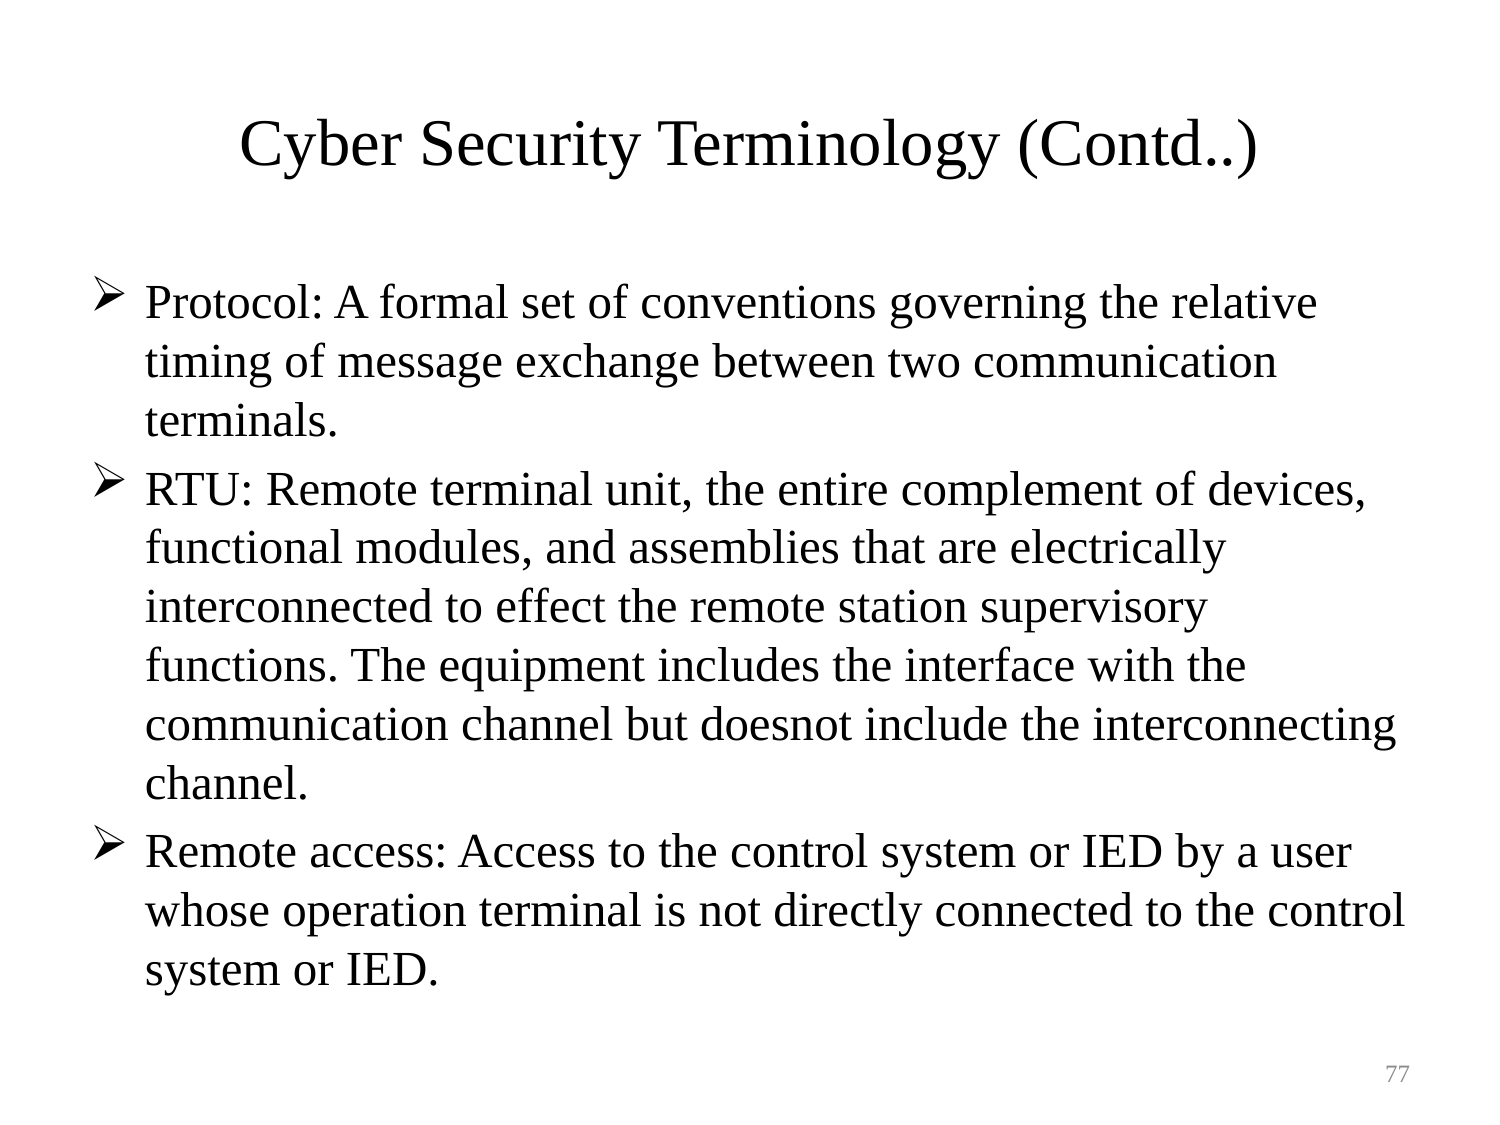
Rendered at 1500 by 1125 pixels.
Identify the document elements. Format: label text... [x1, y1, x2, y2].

title Cyber Security Terminology (Contd..) [75, 45, 1425, 233]
slide_number 77 [1074, 1042, 1425, 1103]
list Protocol: A formal set of conventions governing the relative timing of message exchange between two communication terminals. RTU: Remote terminal unit, the entire complement of devices, functional modules, and assemblies that are electrically interconnected to effect the remote station supervisory functions. The equipment includes the interface with the communication channel but doesnot include the interconnecting channel. Remote access: Access to the control system or IED by a user whose operation terminal is not directly connected to the control system or IED. [75, 262, 1425, 1005]
